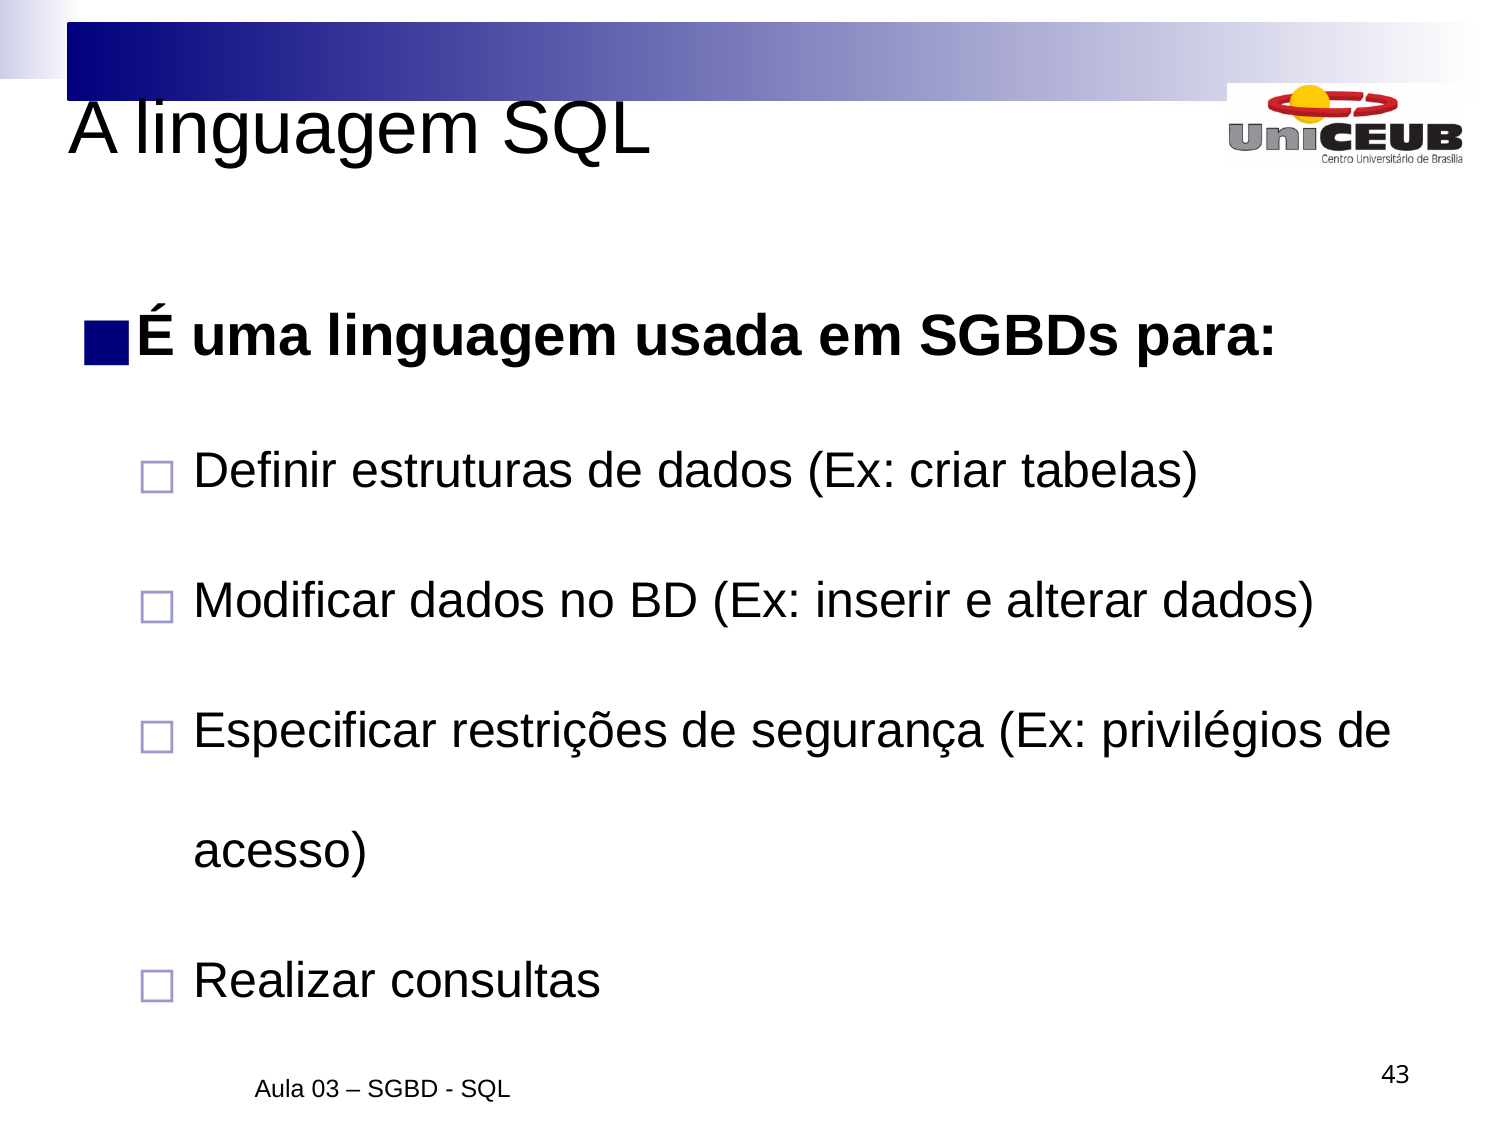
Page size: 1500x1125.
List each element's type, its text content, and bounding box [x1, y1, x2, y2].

title A linguagem SQL [53, 11, 750, 237]
text_box ‹#› [1074, 1024, 1425, 1100]
list É uma linguagem usada em SGBDs para: Definir estruturas de dados (Ex: criar tabelas) Modificar dados no BD (Ex: inserir e alterar dados) Especificar restrições de segurança (Ex: privilégios de acesso) Realizar consultas [64, 220, 1415, 858]
footer Aula 03 – SGBD - SQL [145, 1034, 621, 1110]
picture [1227, 83, 1464, 165]
